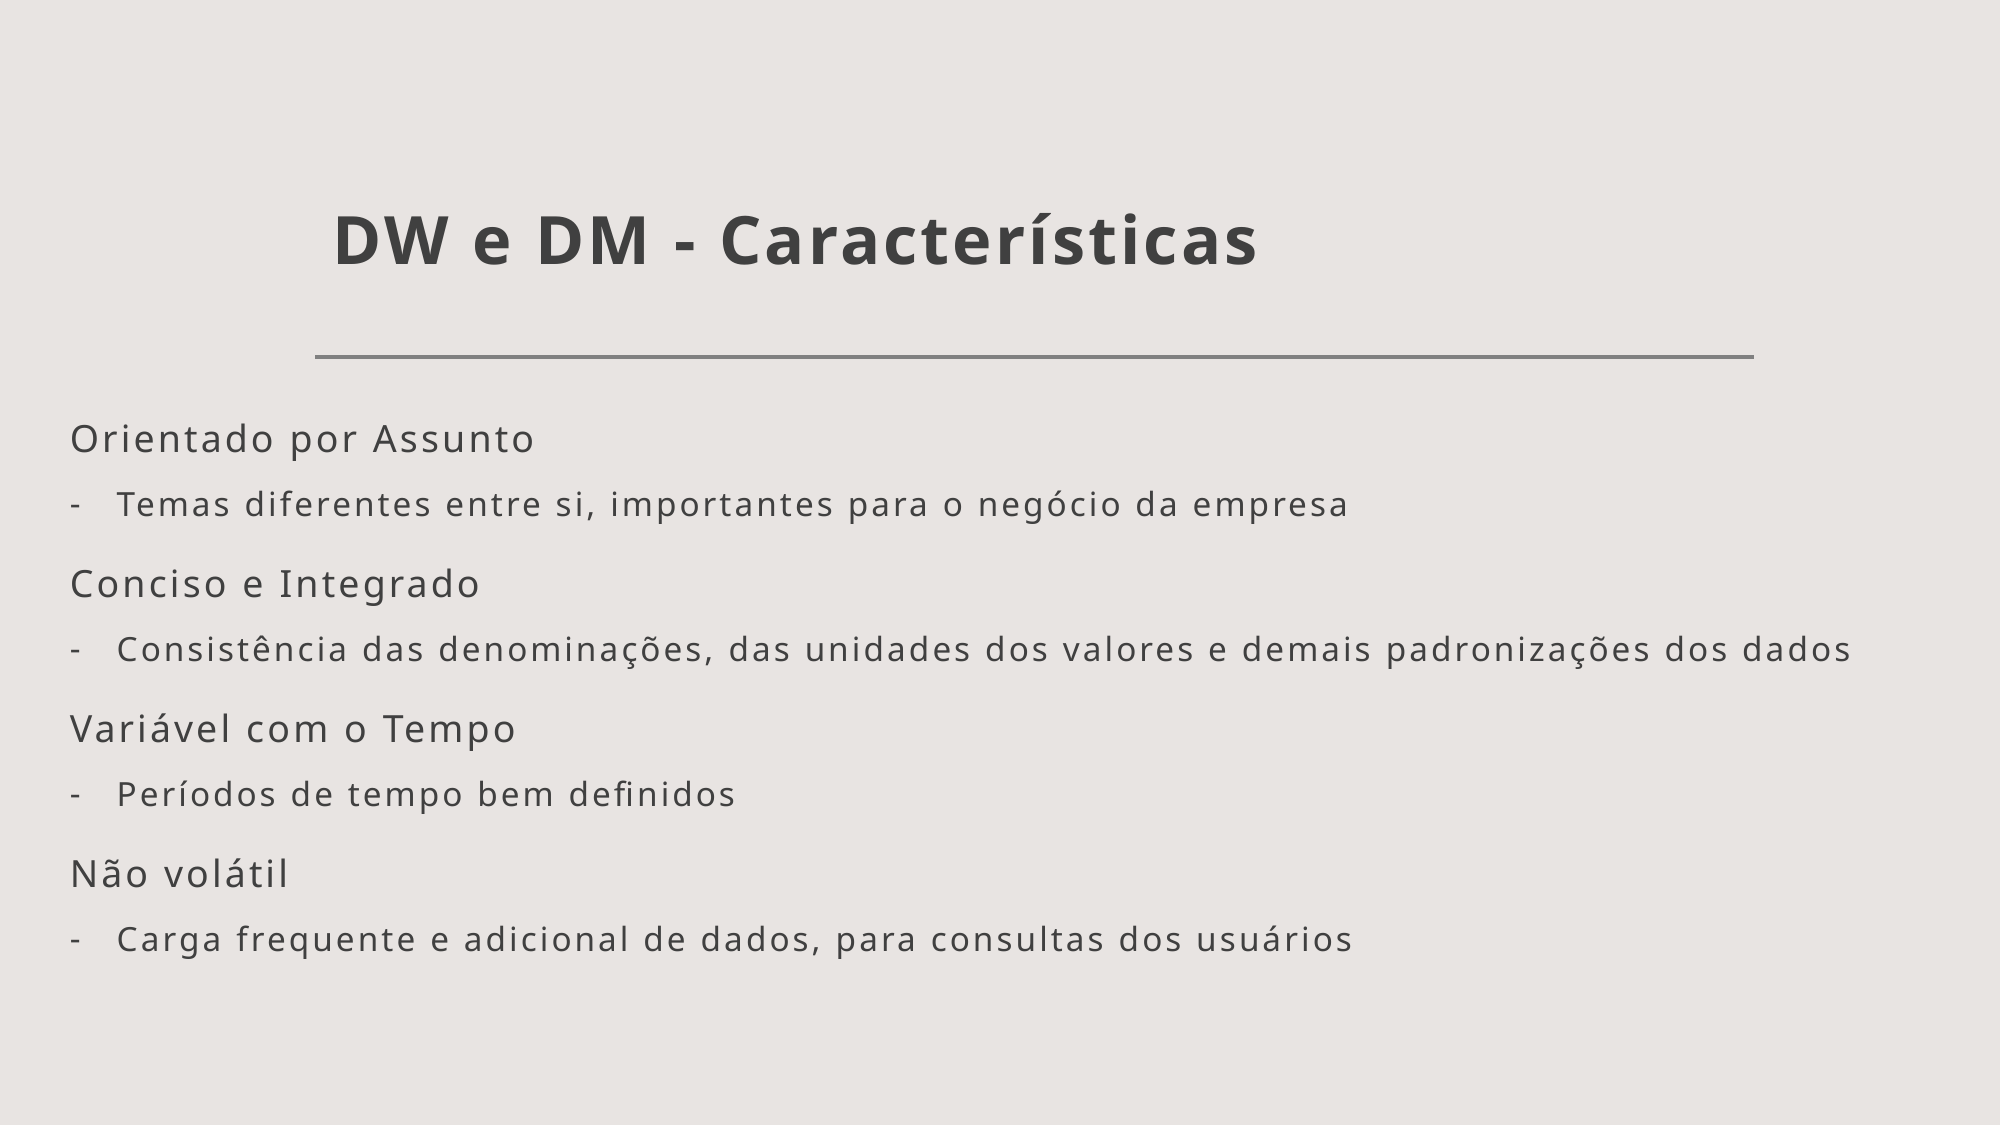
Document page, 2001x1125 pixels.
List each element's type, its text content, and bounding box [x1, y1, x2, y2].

list Orientado por Assunto Temas diferentes entre si, importantes para o negócio da empresa Conciso e Integrado Consistência das denominações, das unidades dos valores e demais padronizações dos dados Variável com o Tempo Períodos de tempo bem definidos Não volátil Carga frequente e adicional de dados, para consultas dos usuários [51, 379, 1980, 1053]
title DW e DM - Características [315, 72, 1754, 294]
